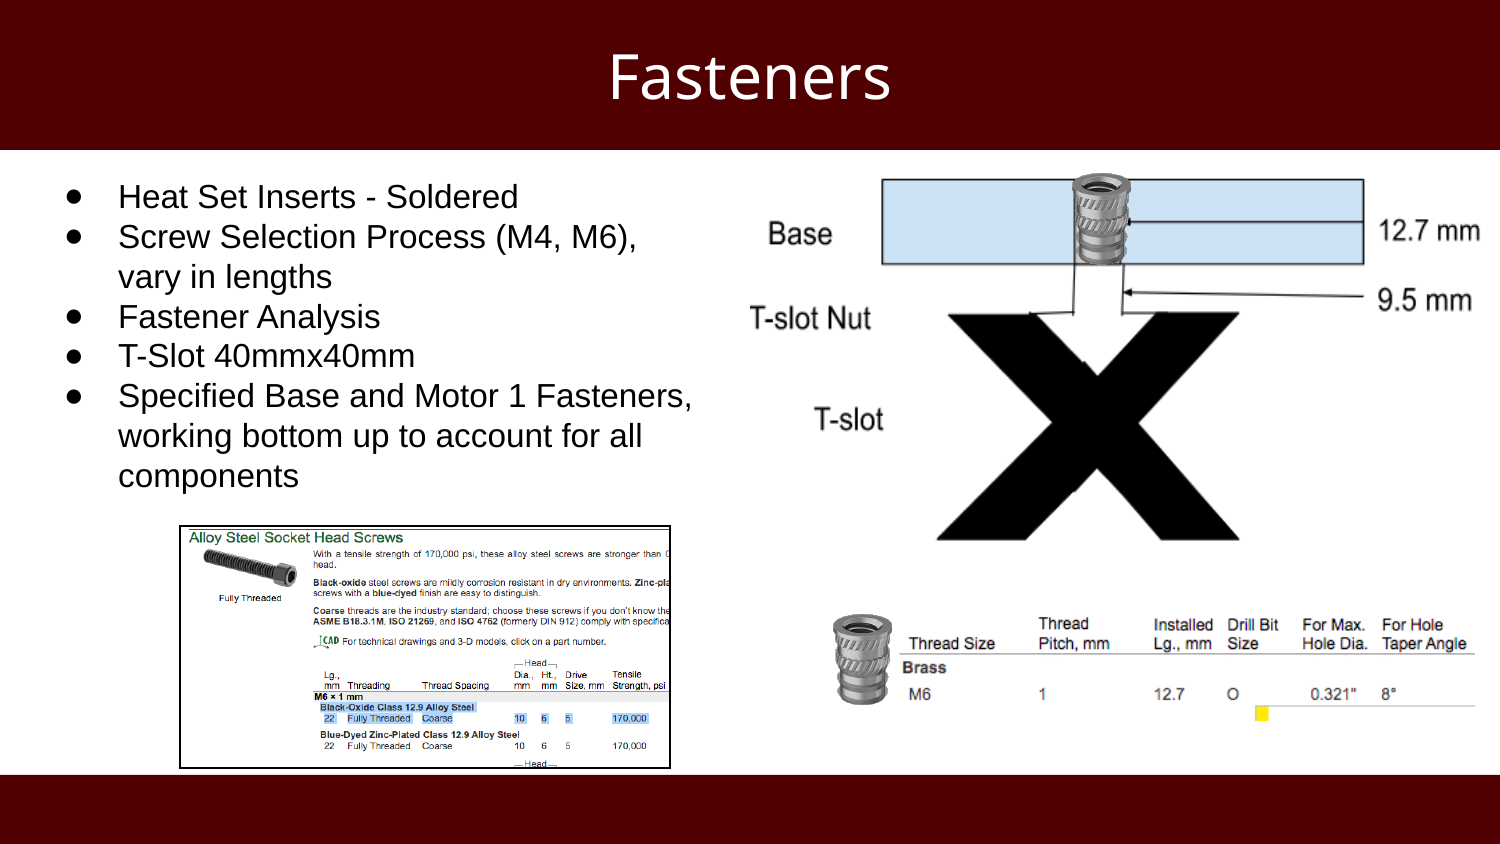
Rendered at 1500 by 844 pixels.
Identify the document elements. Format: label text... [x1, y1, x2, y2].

title Fasteners [0, 0, 1500, 150]
title [0, 774, 1500, 844]
picture [180, 526, 670, 767]
text_box Heat Set Inserts - Soldered Screw Selection Process (M4, M6), vary in lengths Fastener Analysis T-Slot 40mmx40mm Specified Base and Motor 1 Fasteners, working bottom up to account for all components [28, 159, 720, 498]
picture [832, 598, 1476, 721]
picture [749, 159, 1500, 545]
